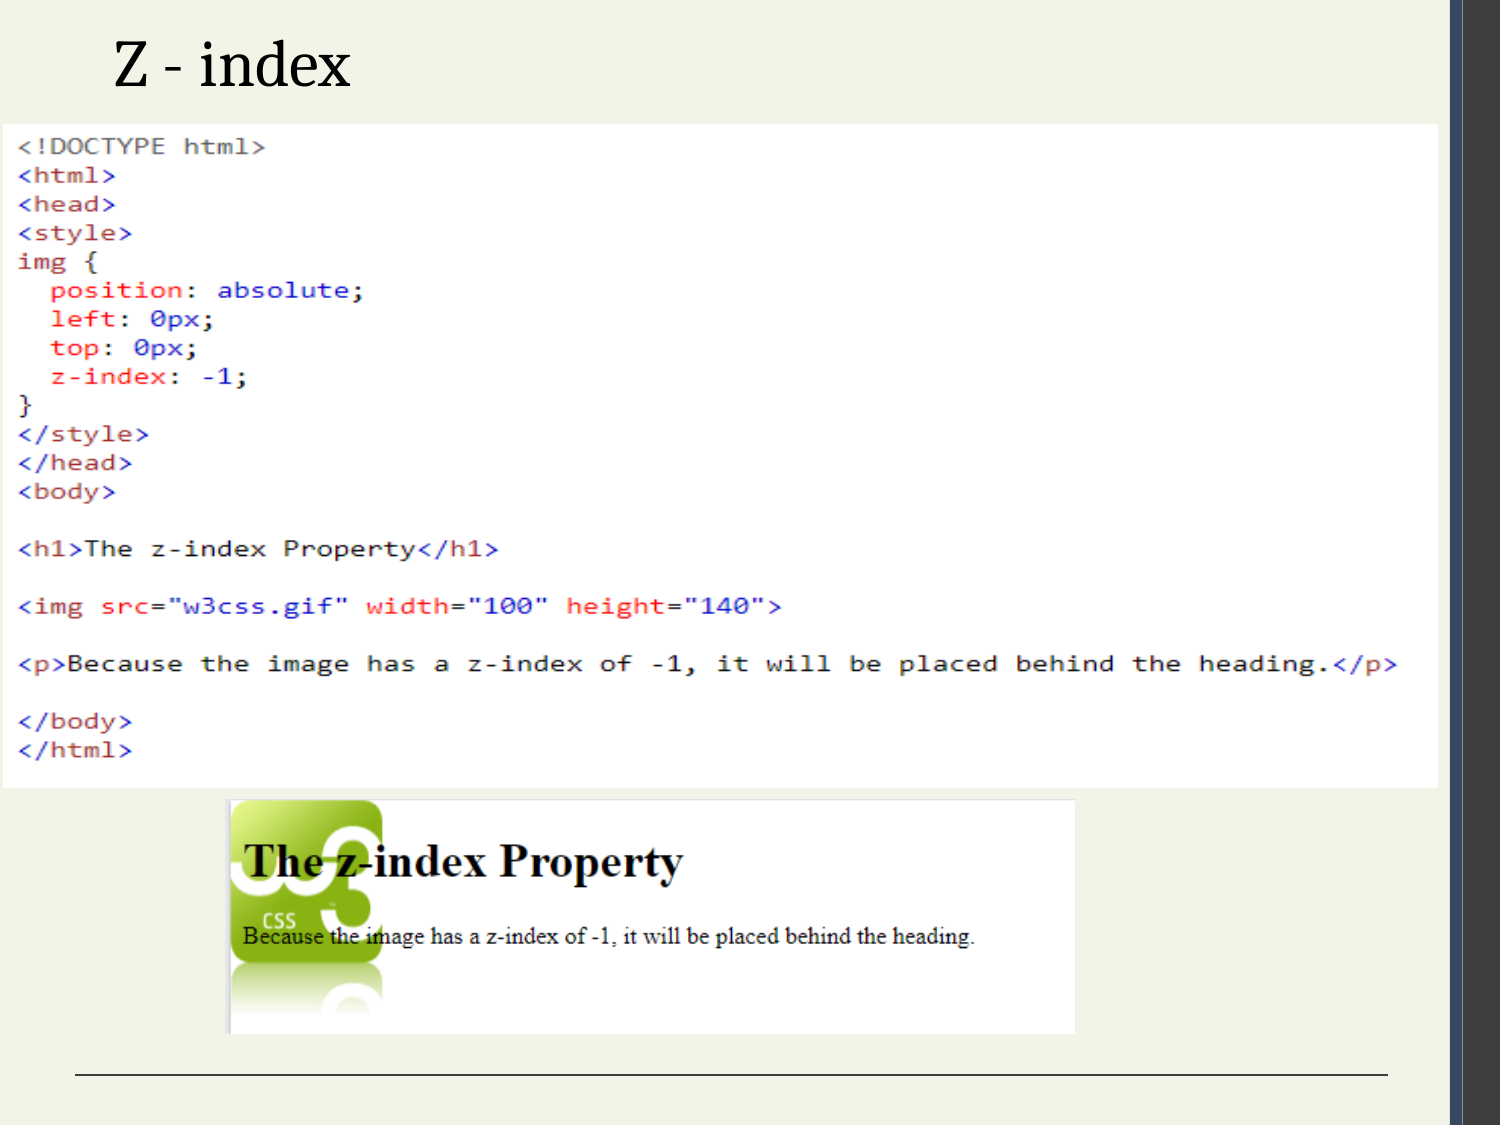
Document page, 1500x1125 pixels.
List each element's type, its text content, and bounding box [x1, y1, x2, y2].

picture [224, 799, 1076, 1034]
text_box Z - index [99, 12, 1150, 108]
picture [3, 124, 1438, 788]
